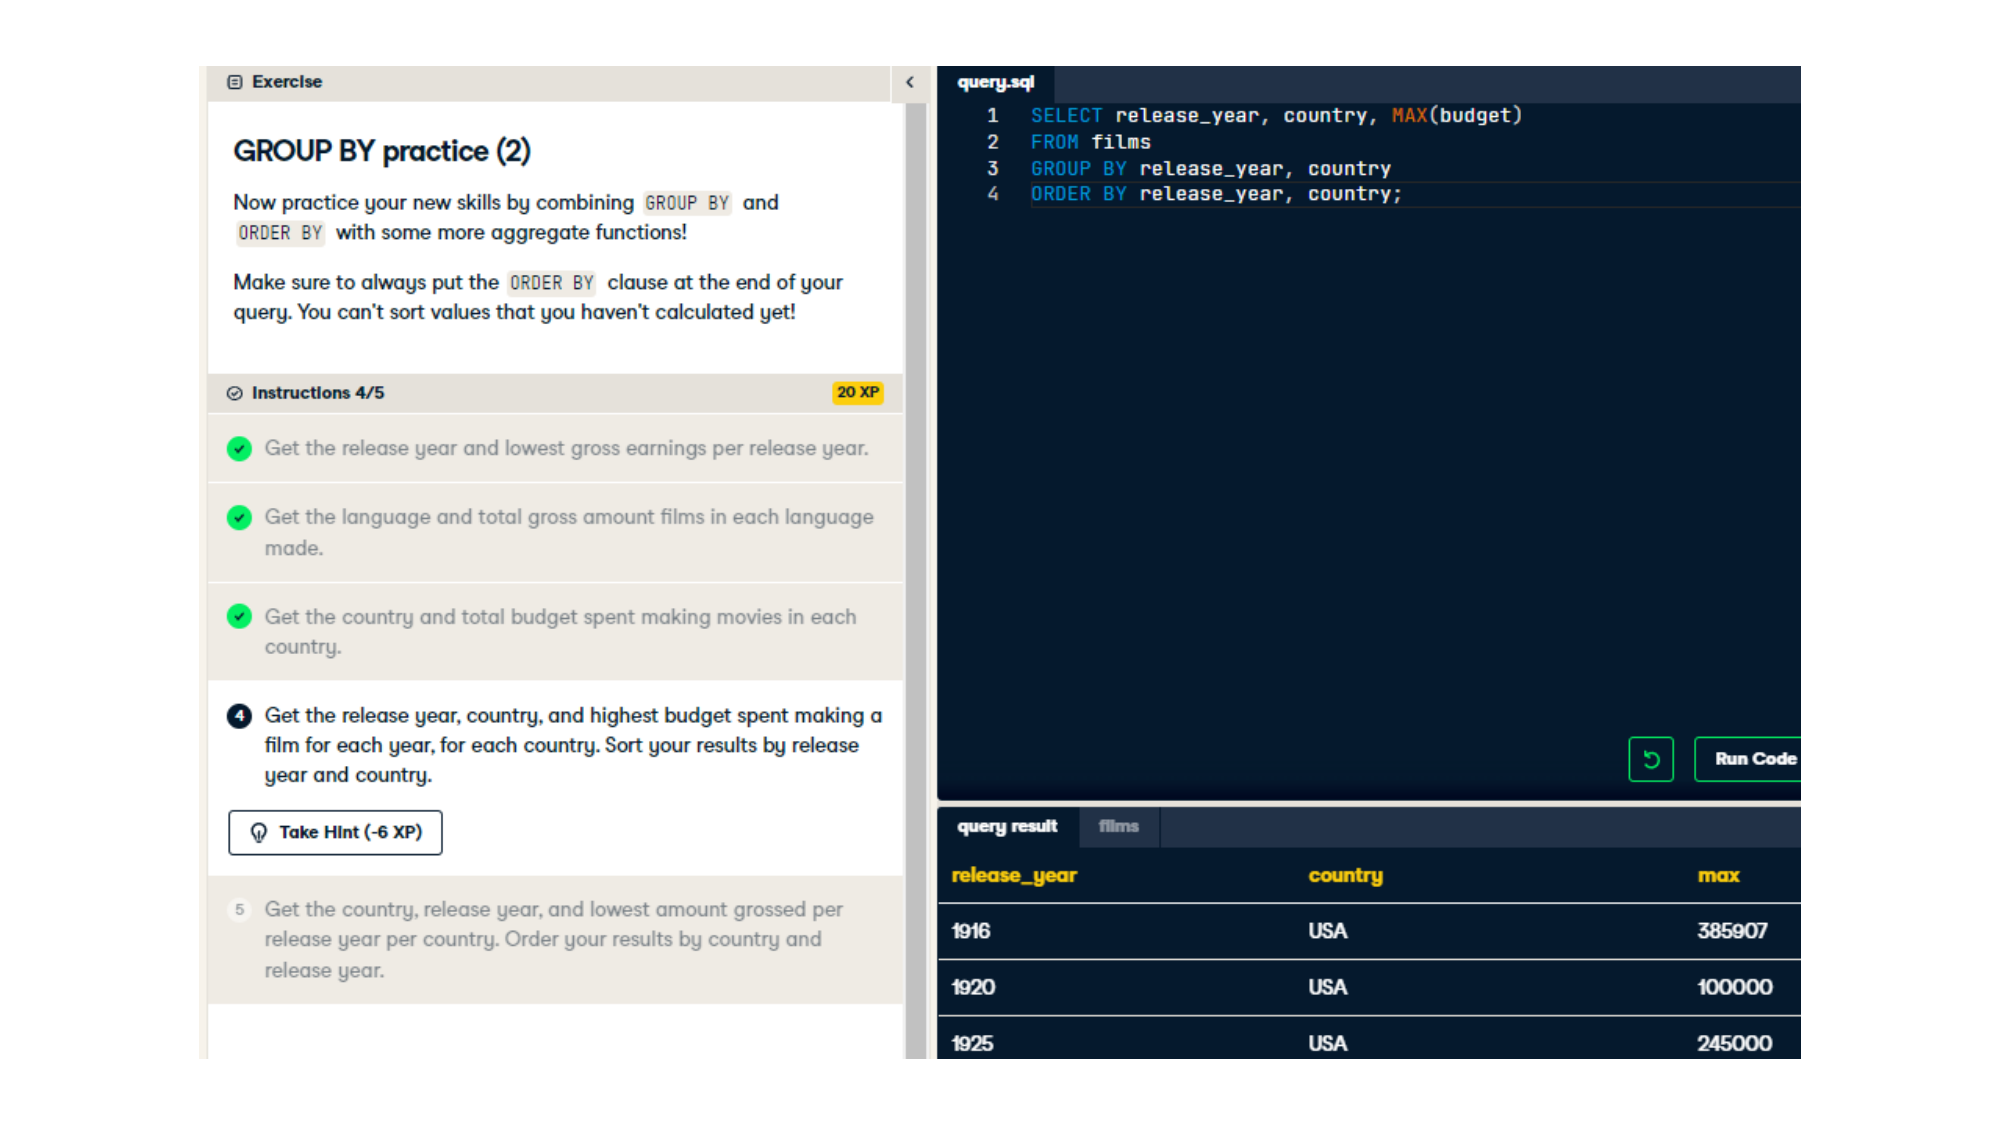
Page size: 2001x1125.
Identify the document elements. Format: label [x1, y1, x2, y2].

picture [199, 66, 1801, 1059]
